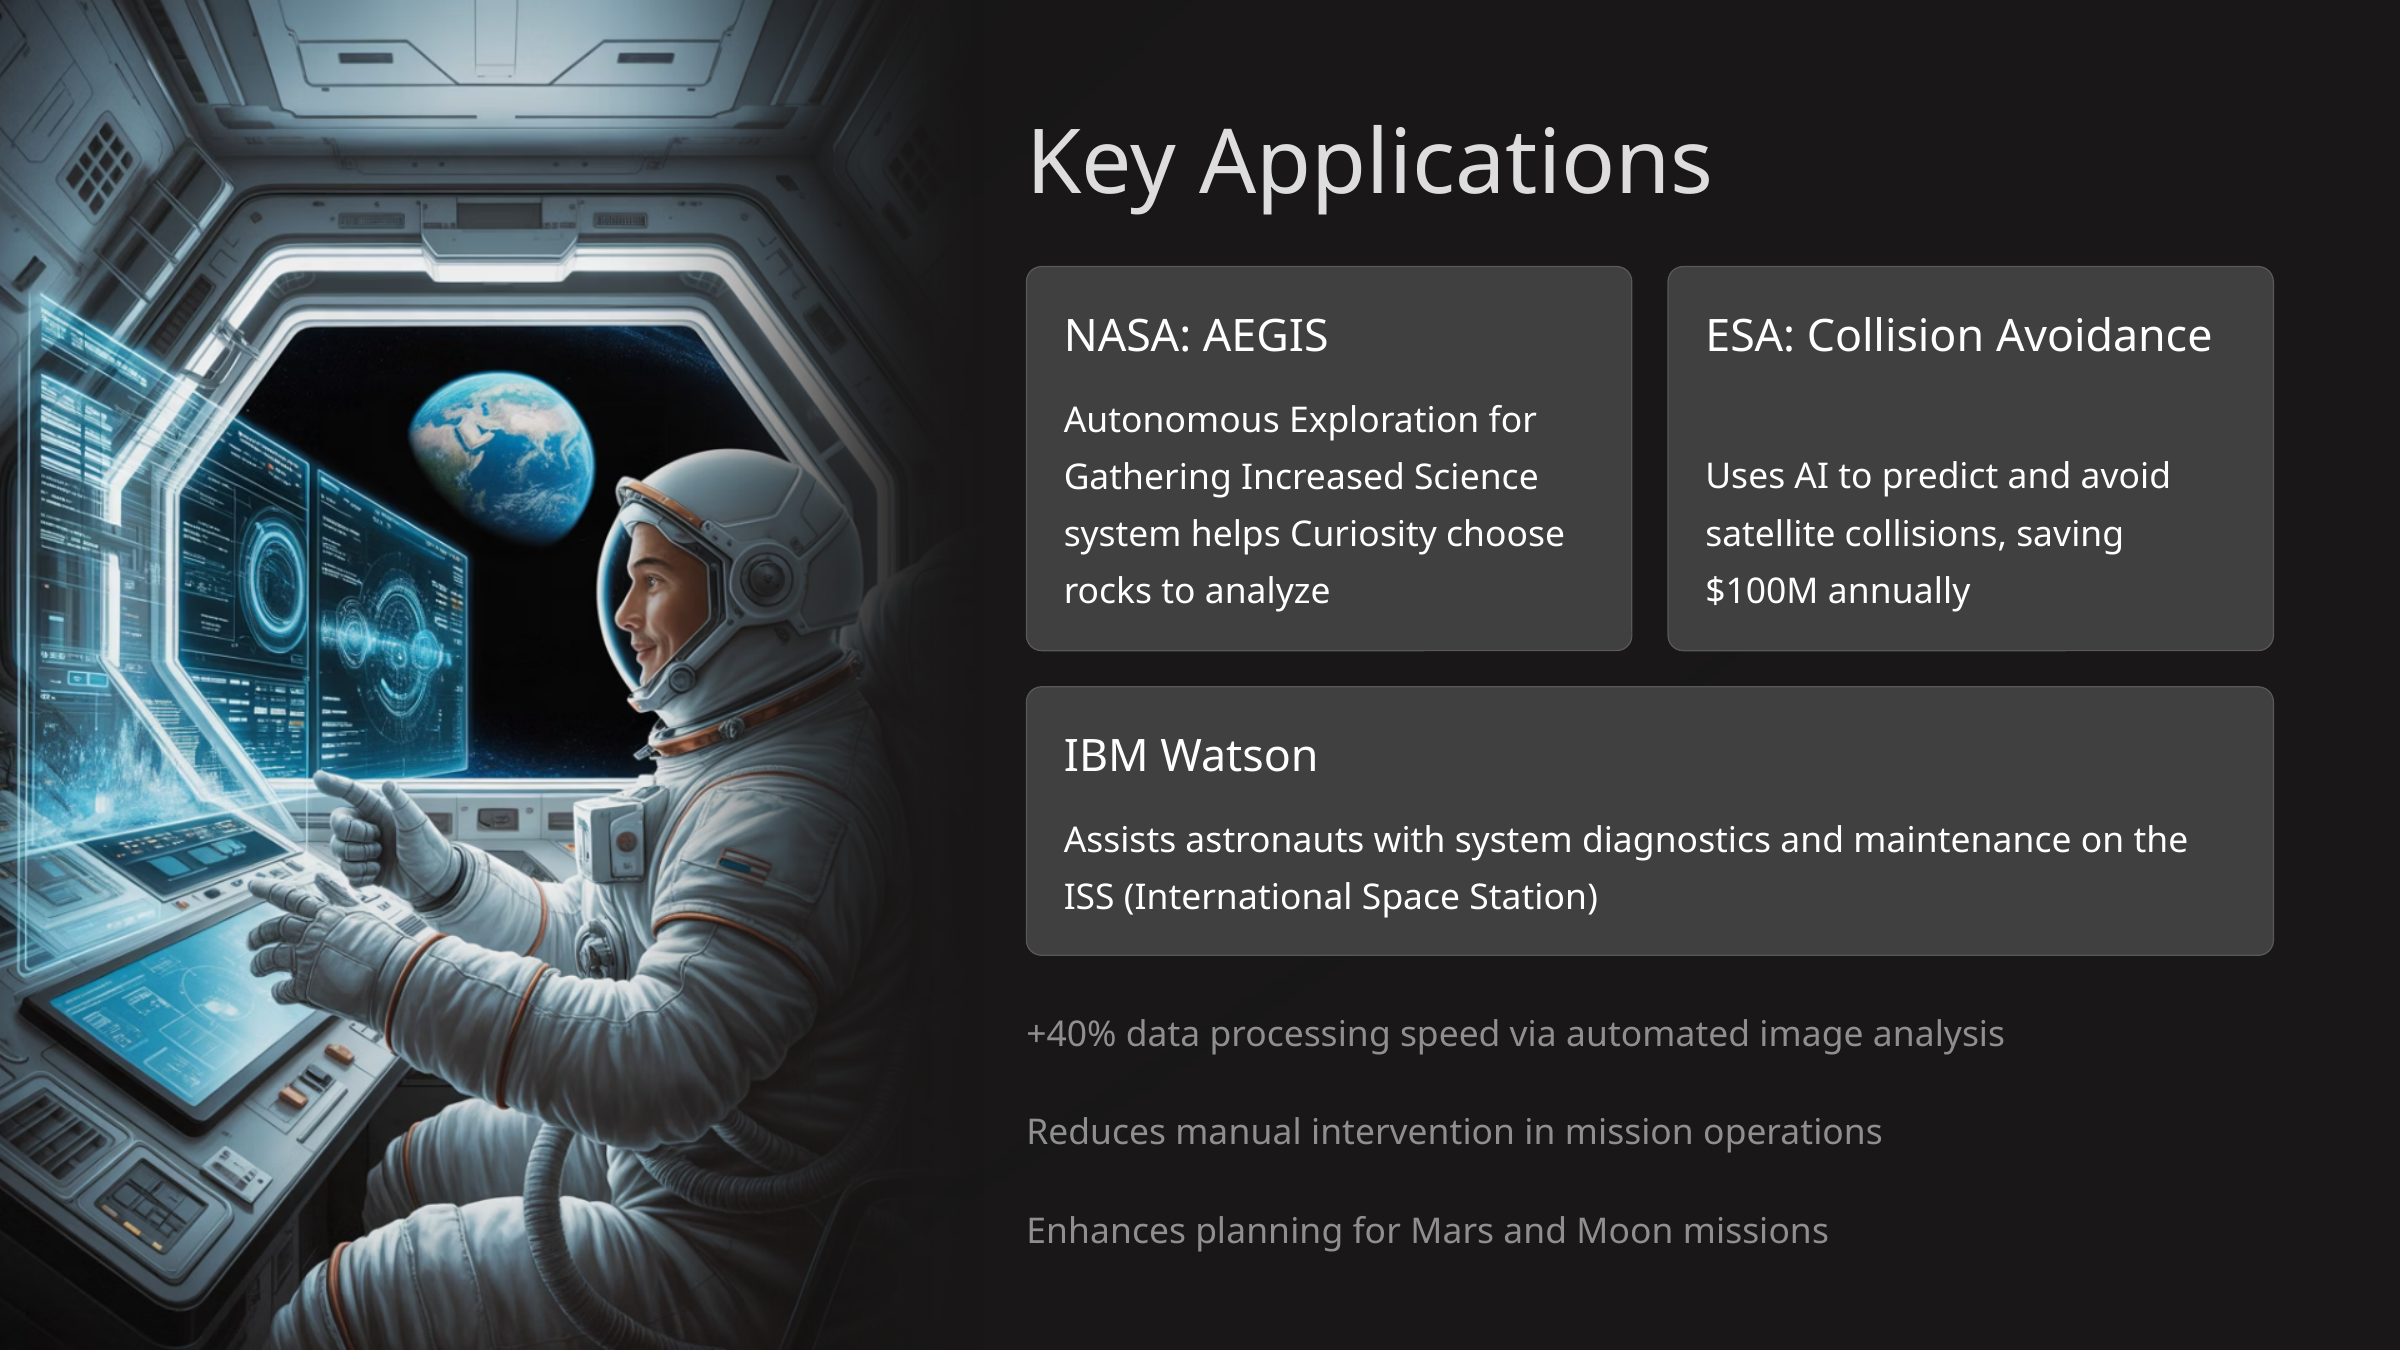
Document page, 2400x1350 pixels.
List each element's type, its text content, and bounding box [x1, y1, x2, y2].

text_box Enhances planning for Mars and Moon missions [1026, 1192, 2274, 1251]
text_box Autonomous Exploration for Gathering Increased Science system helps Curiosity choose rocks to analyze [1063, 381, 1595, 614]
text_box ESA: Collision Avoidance [1705, 303, 2237, 417]
text_box [1026, 266, 1632, 651]
text_box NASA: AEGIS [1063, 303, 1516, 361]
text_box [1668, 266, 2274, 651]
text_box Key Applications [1026, 99, 1930, 213]
text_box IBM Watson [1063, 724, 1516, 781]
text_box +40% data processing speed via automated image analysis [1026, 995, 2274, 1054]
text_box Reduces manual intervention in mission operations [1026, 1094, 2274, 1153]
text_box Uses AI to predict and avoid satellite collisions, saving $100M annually [1705, 438, 2237, 612]
text_box [1026, 686, 2274, 956]
picture [0, 0, 990, 1350]
text_box Assists astronauts with system diagnostics and maintenance on the ISS (International Space Station) [1063, 802, 2237, 918]
